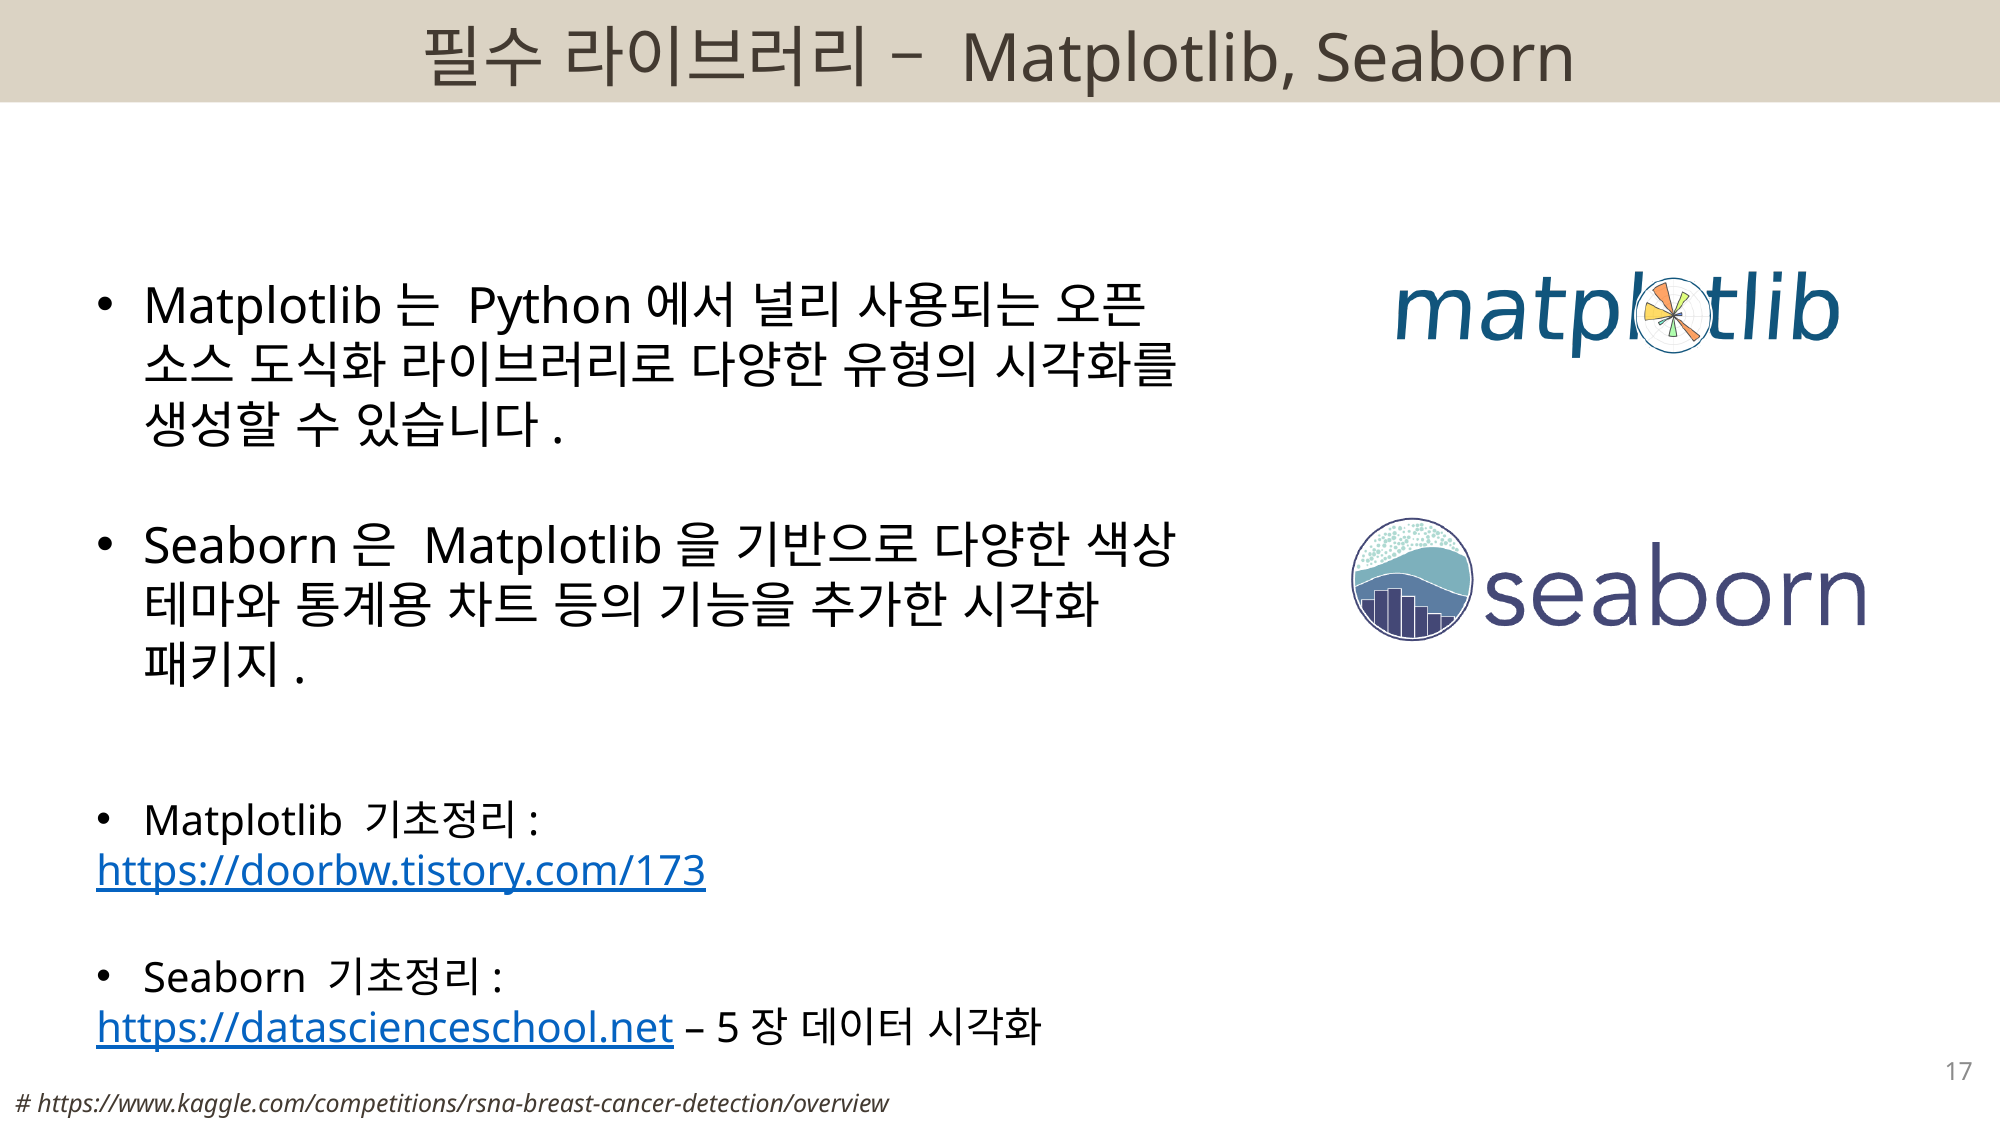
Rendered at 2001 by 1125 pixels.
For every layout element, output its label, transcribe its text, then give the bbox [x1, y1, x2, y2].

picture [1343, 224, 1884, 405]
picture [1343, 513, 1884, 645]
slide_number 17 [1538, 1042, 1989, 1103]
text_box Matplotlib는 Python에서 널리 사용되는 오픈 소스 도식화 라이브러리로 다양한 유형의 시각화를 생성할 수 있습니다. Seaborn은 Matplotlib을 기반으로 다양한 색상 테마와 통계용 차트 등의 기능을 추가한 시각화 패키지. Matplotlib 기초정리: https://doorbw.tistory.com/173 Seaborn 기초정리: https://datascienceschool.net – 5장 데이터 시각화 [81, 266, 1253, 1065]
text_box # https://www.kaggle.com/competitions/rsna-breast-cancer-detection/overview [0, 1079, 980, 1125]
text_box 필수 라이브러리 – Matplotlib, Seaborn [0, 0, 2000, 103]
